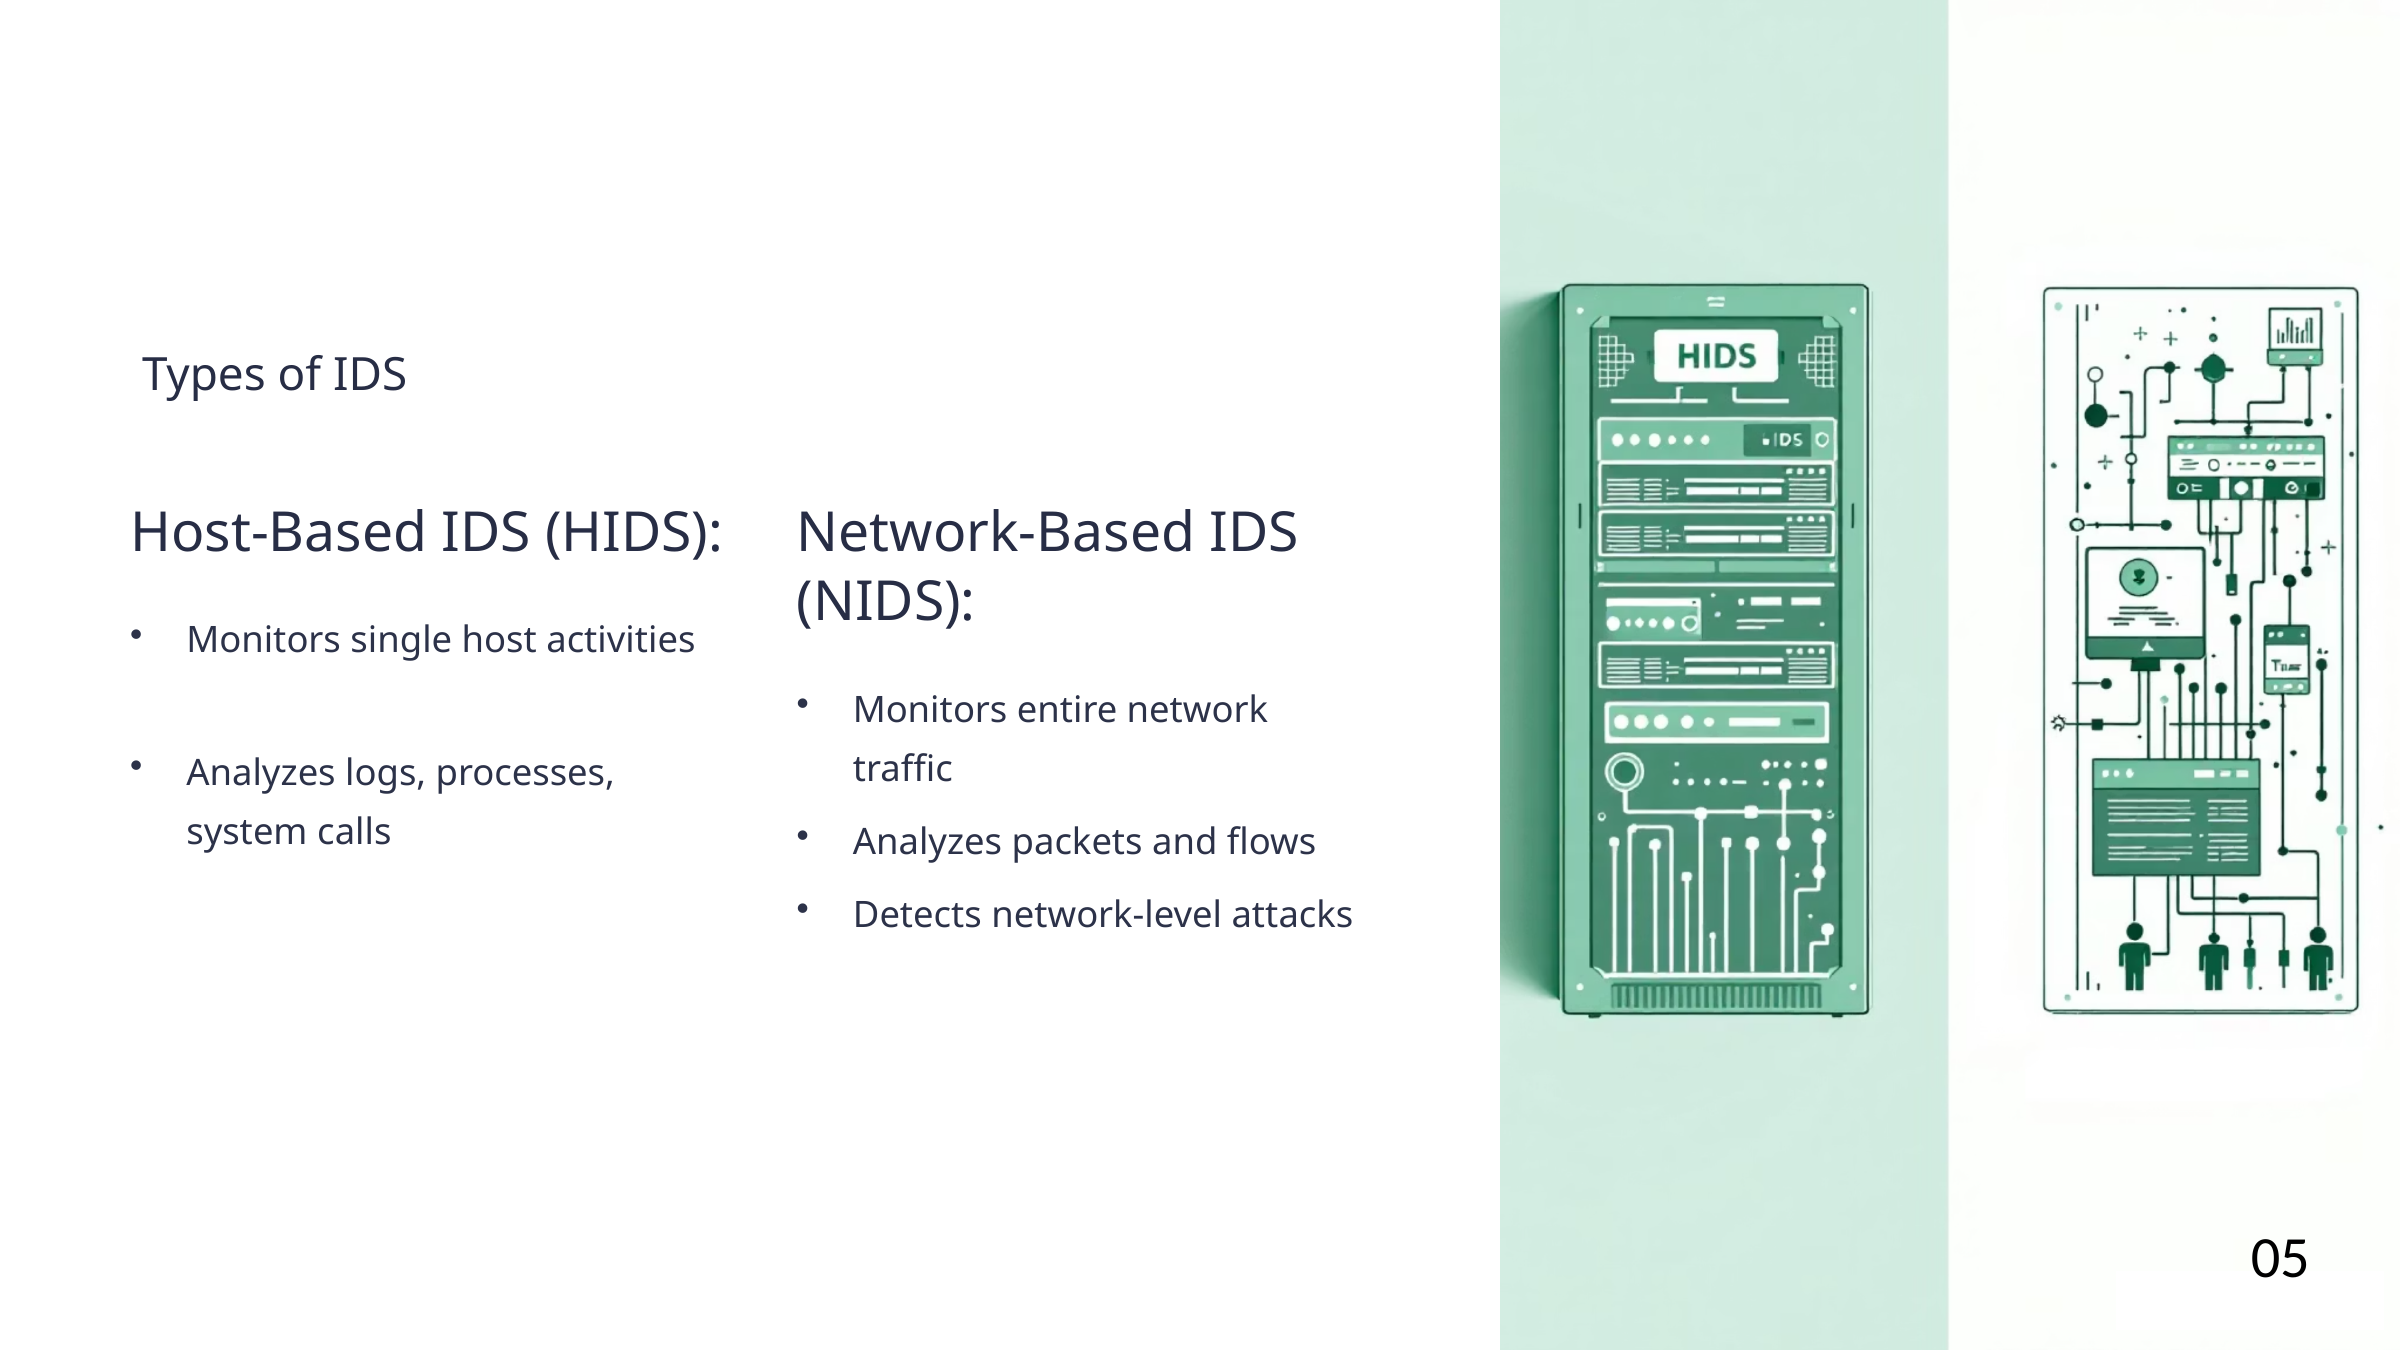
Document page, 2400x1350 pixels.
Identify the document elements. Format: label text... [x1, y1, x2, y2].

text_box Monitors entire network traffic [796, 670, 1371, 790]
text_box Analyzes packets and flows [796, 802, 1371, 863]
text_box Host-Based IDS (HIDS): [130, 493, 689, 564]
text_box Detects network-level attacks [796, 875, 1371, 995]
text_box Types of IDS [130, 342, 596, 401]
text_box Analyzes logs, processes, system calls [130, 732, 705, 852]
picture [1499, 0, 2400, 1350]
text_box Monitors single host activities [130, 600, 705, 720]
text_box Network-Based IDS (NIDS): [796, 493, 1371, 634]
